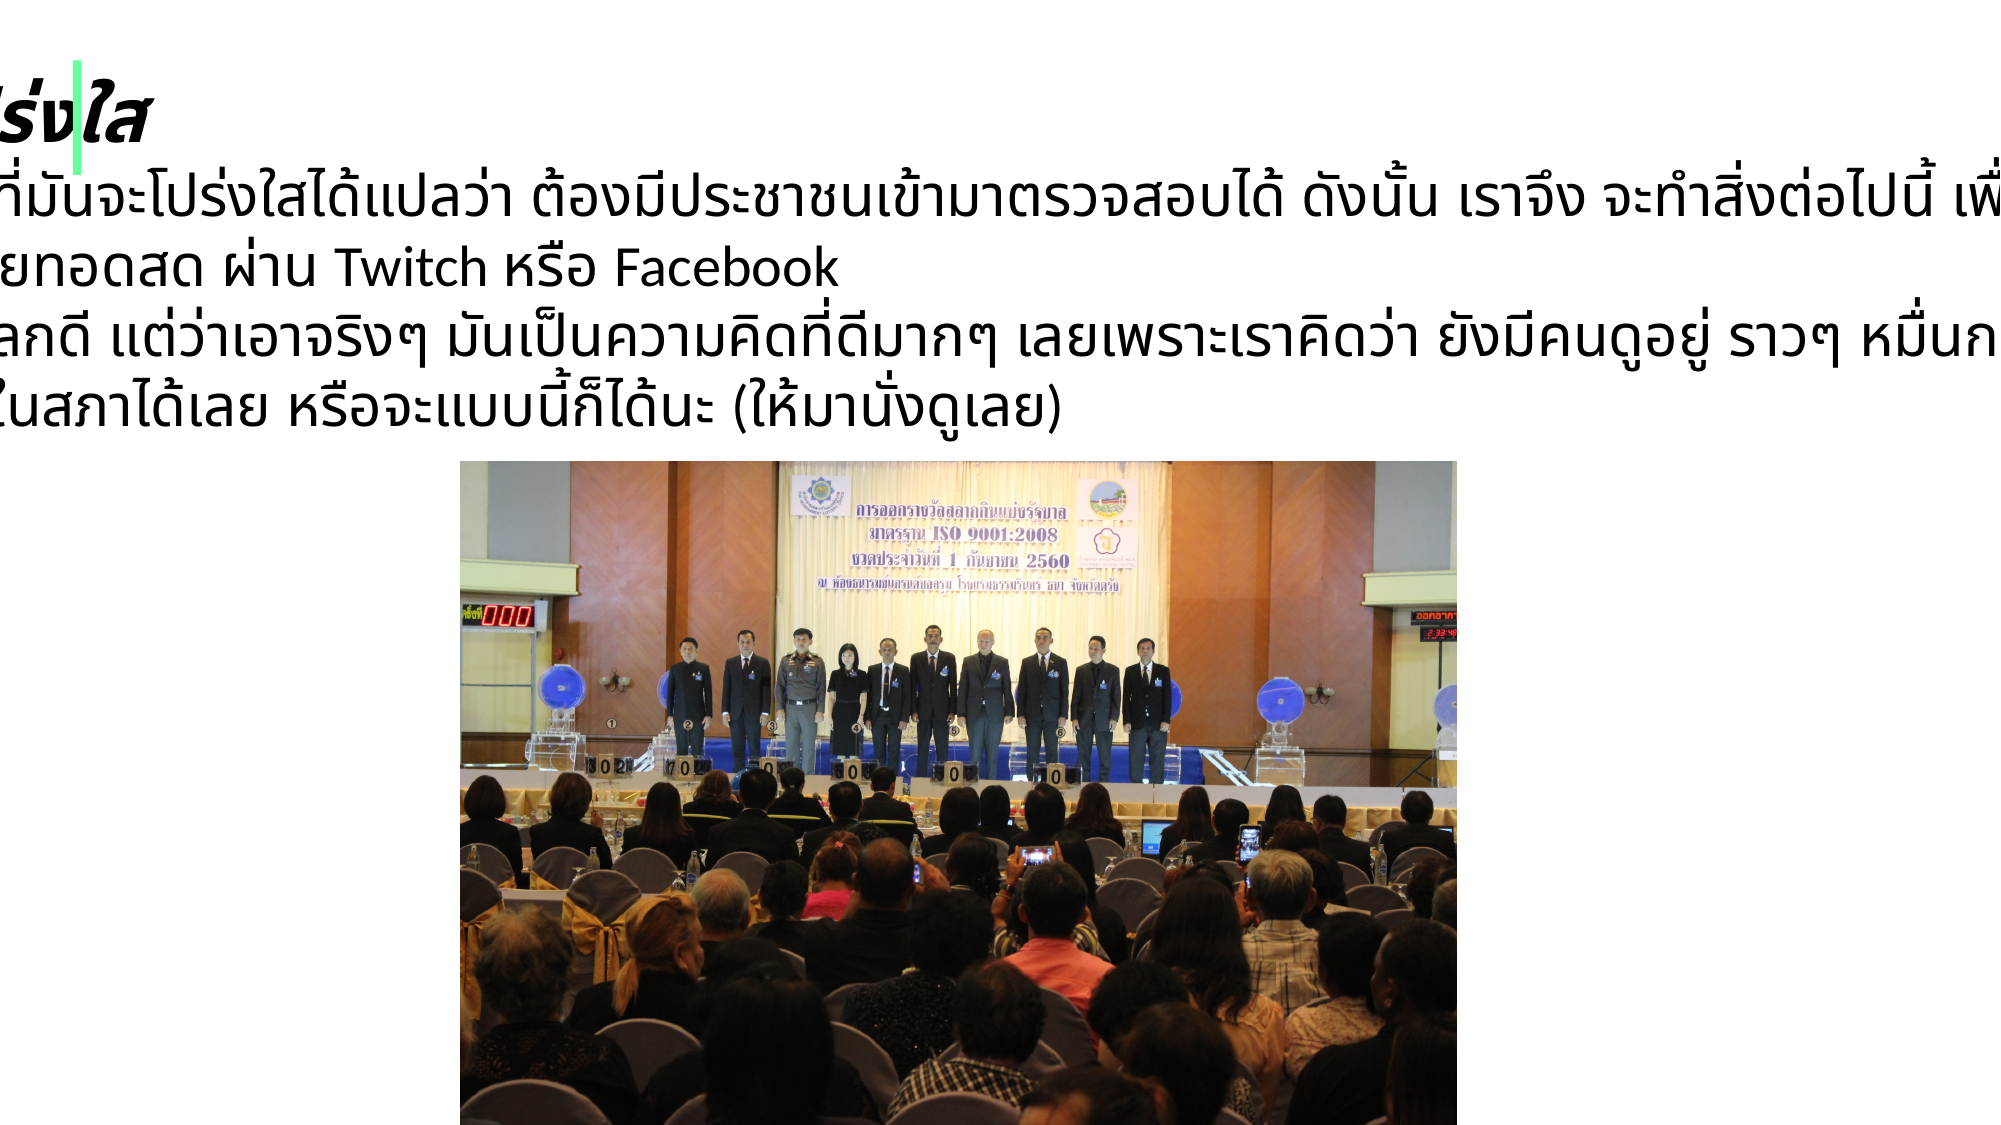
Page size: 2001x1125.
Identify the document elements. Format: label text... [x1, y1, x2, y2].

picture [460, 461, 1457, 1125]
text_box ความโปร่งใส การที่มันจะโปร่งใสได้แปลว่า ต้องมีประชาชนเข้ามาตรวจสอบได้ ดังนั้น เราจึง จะทำสิ่งต่อไปนี้ เพื่อความโปร่งใส การ ถ่ายทอดสด ผ่าน Twitch หรือ Facebook ฟังแล้วก็ตลกดี แต่ว่าเอาจริงๆ มันเป็นความคิดที่ดีมากๆ เลยเพราะเราคิดว่า ยังมีคนดูอยู่ ราวๆ หมื่นกว่าคนที่จะดู การทำงานในสภาได้เลย หรือจะแบบนี้ก็ได้นะ (ให้มานั่งดูเลย) [0, 60, 2000, 555]
text_box [72, 59, 82, 176]
